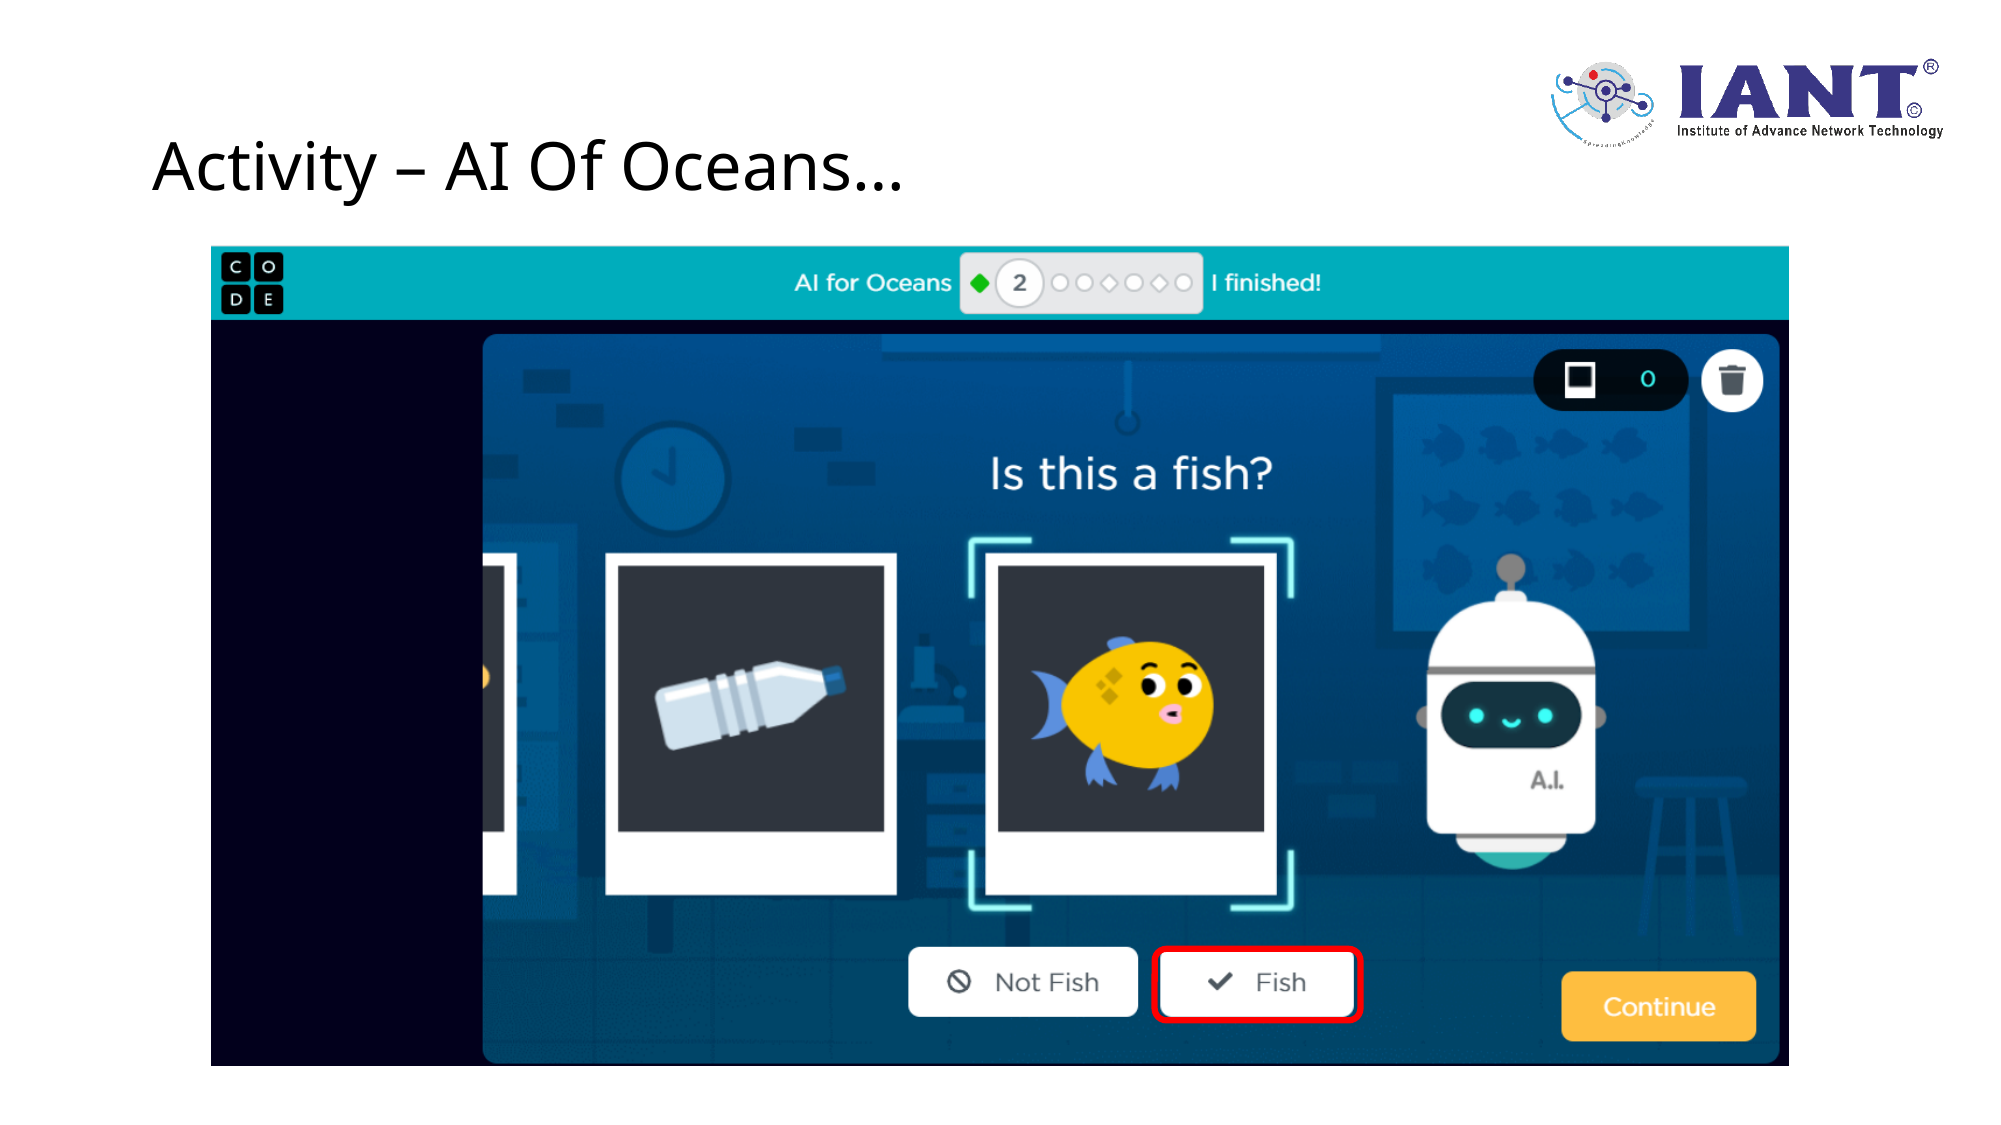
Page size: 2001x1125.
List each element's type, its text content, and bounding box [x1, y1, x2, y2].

title Activity – AI Of Oceans… [137, 59, 1863, 278]
picture [1529, 37, 1972, 158]
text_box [211, 243, 1789, 1066]
